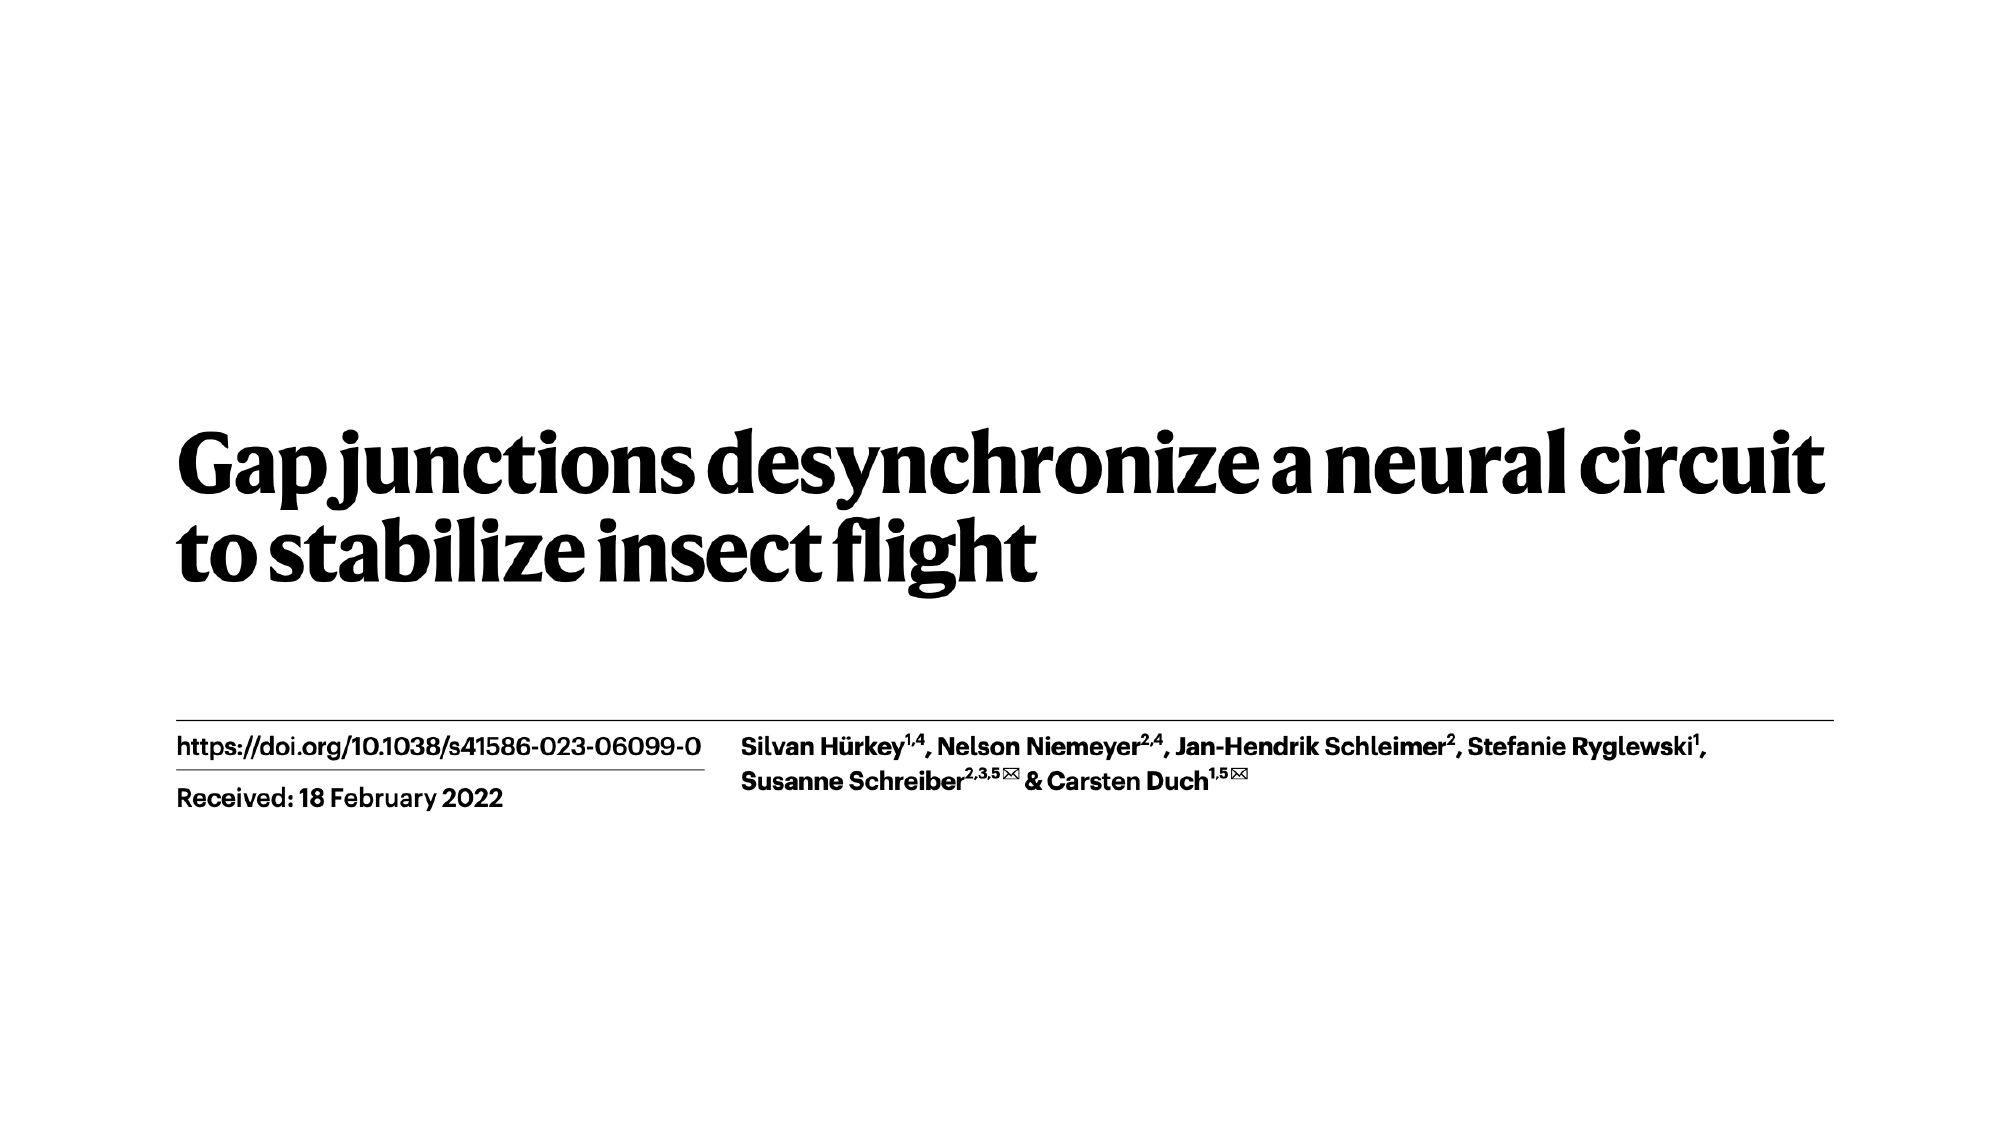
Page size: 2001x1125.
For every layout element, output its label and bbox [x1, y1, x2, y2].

list [172, 422, 1842, 819]
